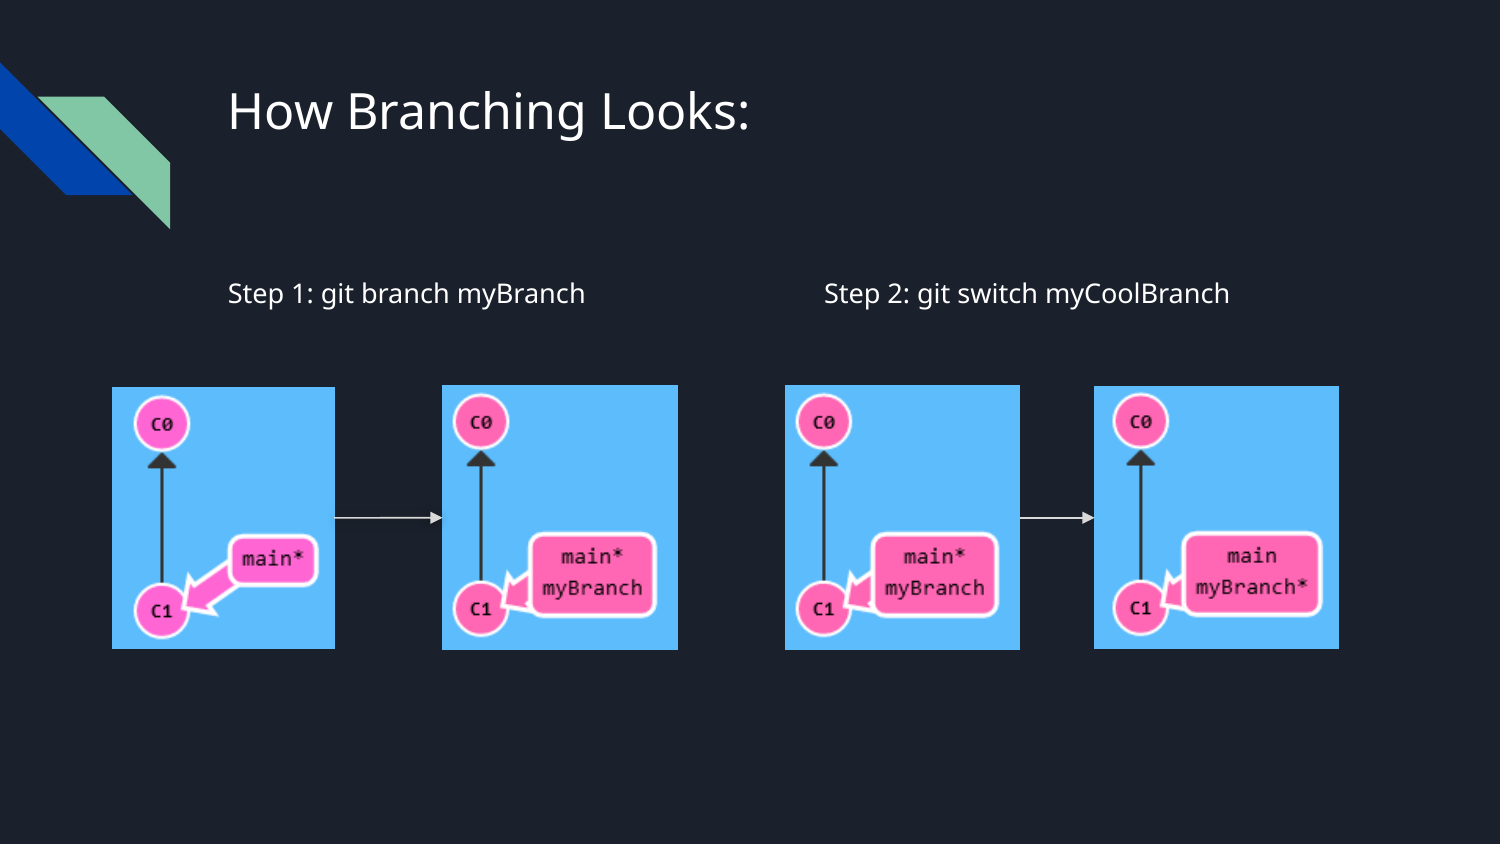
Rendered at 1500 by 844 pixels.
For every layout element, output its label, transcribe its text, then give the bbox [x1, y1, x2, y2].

picture [1094, 386, 1339, 650]
picture [442, 385, 678, 650]
list Step 2: git switch myCoolBranch [809, 257, 1368, 735]
picture [785, 385, 1021, 650]
picture [112, 387, 335, 649]
title How Branching Looks: [212, 64, 1368, 215]
list Step 1: git branch myBranch [212, 257, 772, 735]
